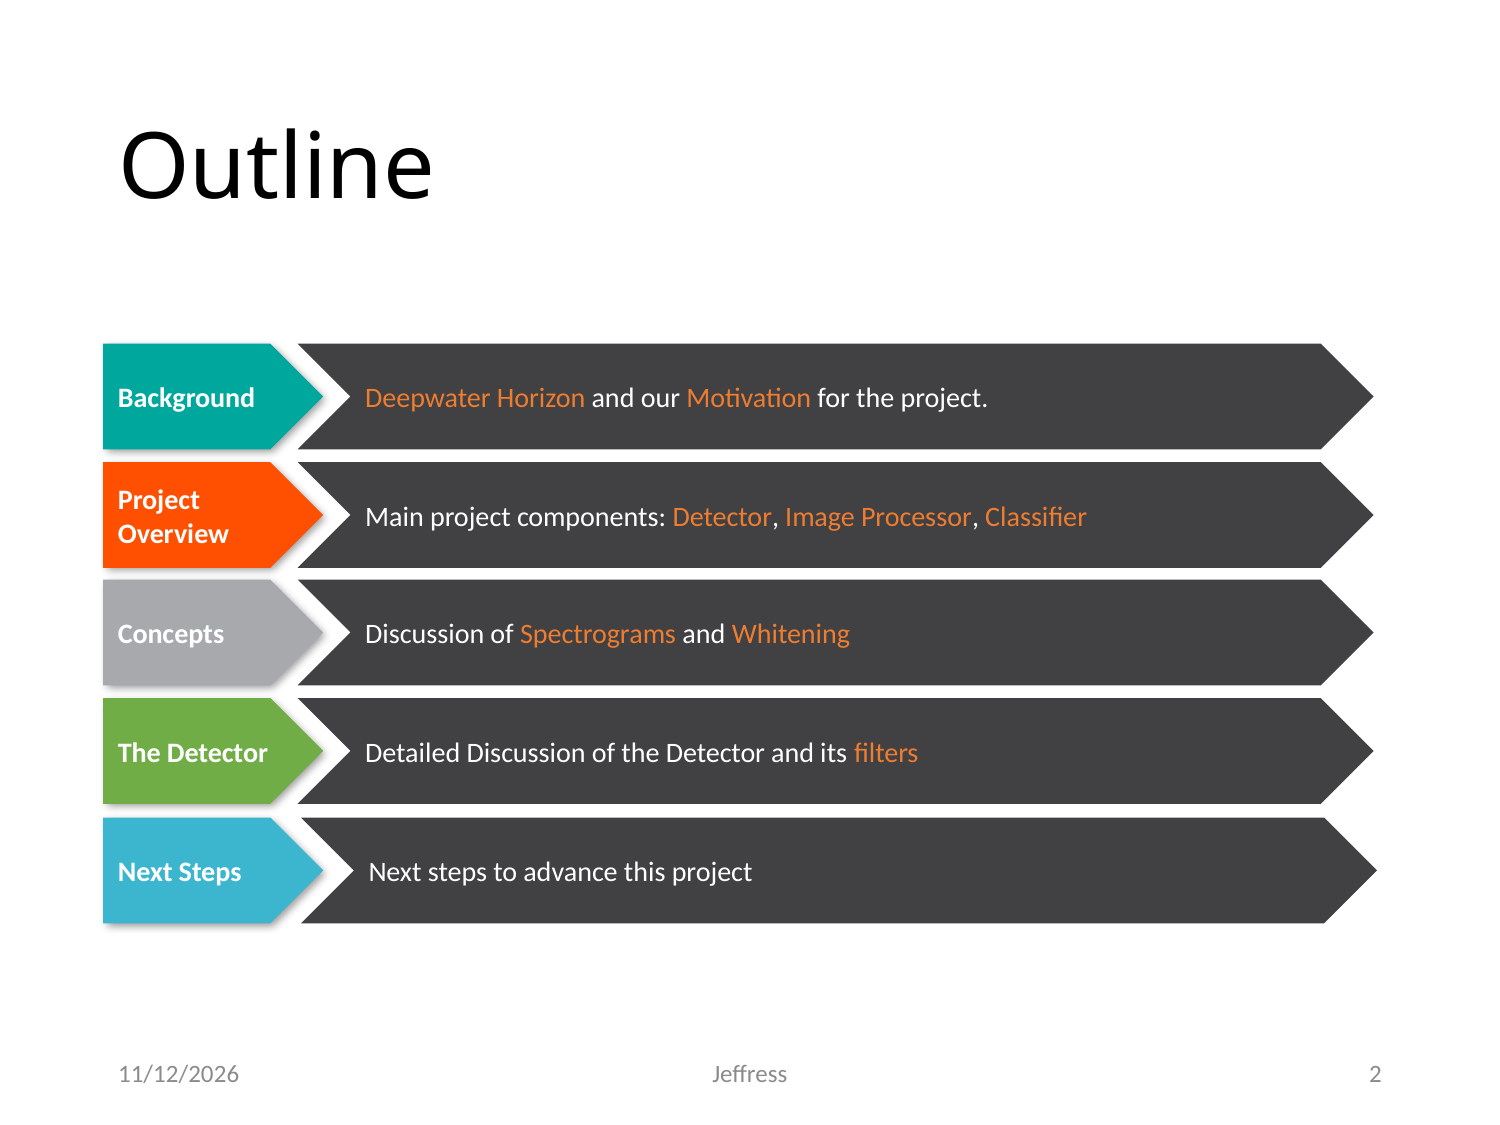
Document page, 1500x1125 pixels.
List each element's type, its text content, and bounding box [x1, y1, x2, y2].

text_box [103, 817, 1377, 924]
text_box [103, 343, 1374, 450]
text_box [103, 462, 1374, 568]
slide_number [103, 1042, 441, 1103]
slide_number 2 [1059, 1042, 1397, 1103]
footer Jeffress [496, 1042, 1004, 1103]
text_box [103, 579, 1374, 686]
title Outline [103, 59, 1397, 278]
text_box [103, 698, 1374, 804]
